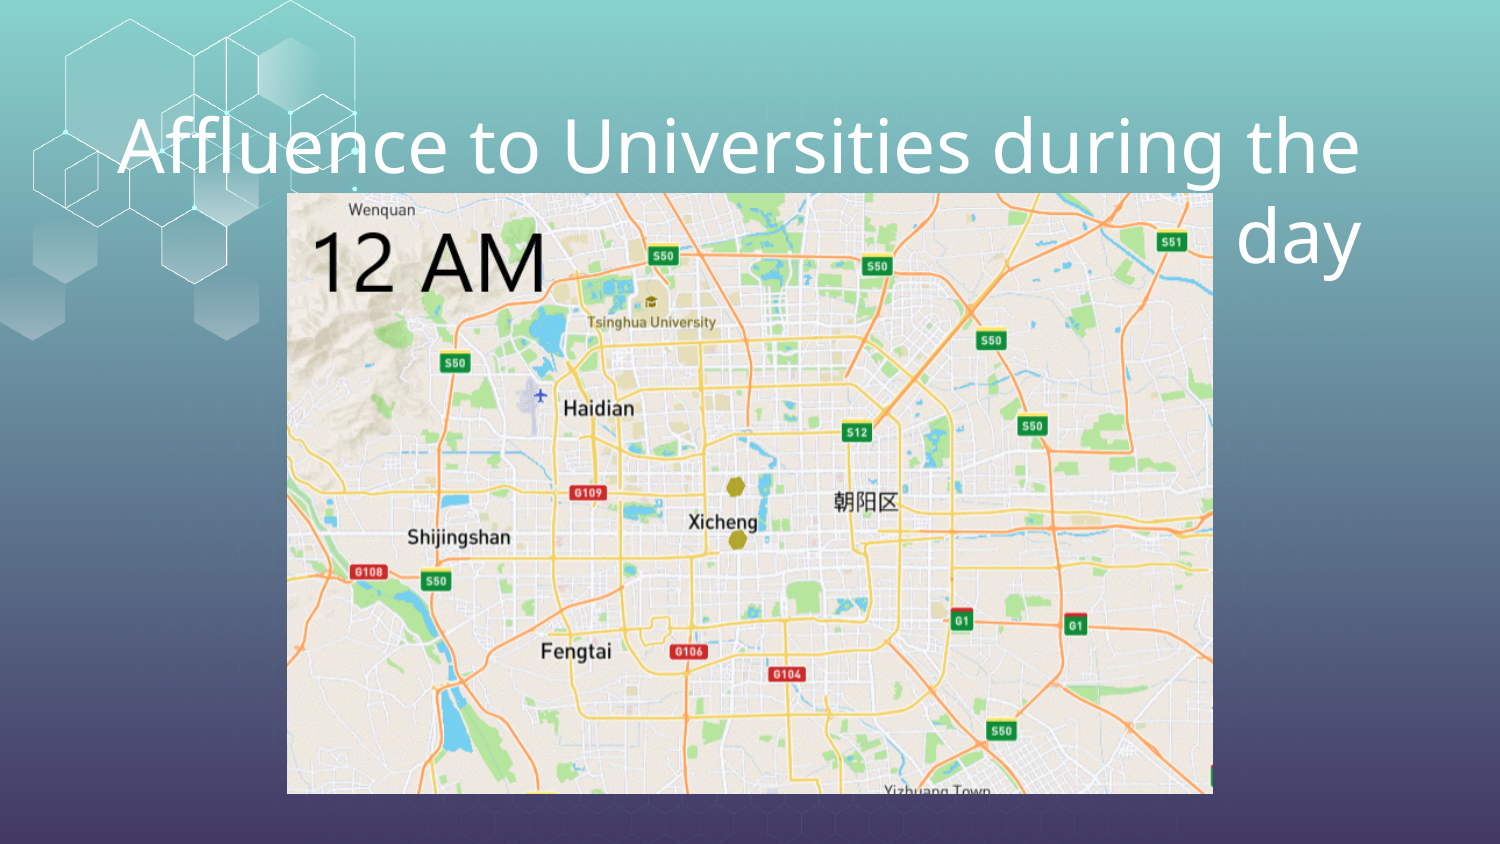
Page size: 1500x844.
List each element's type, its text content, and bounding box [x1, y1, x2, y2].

picture [0, 0, 1398, 844]
title Affluence to Universities during the day [0, 83, 1378, 194]
